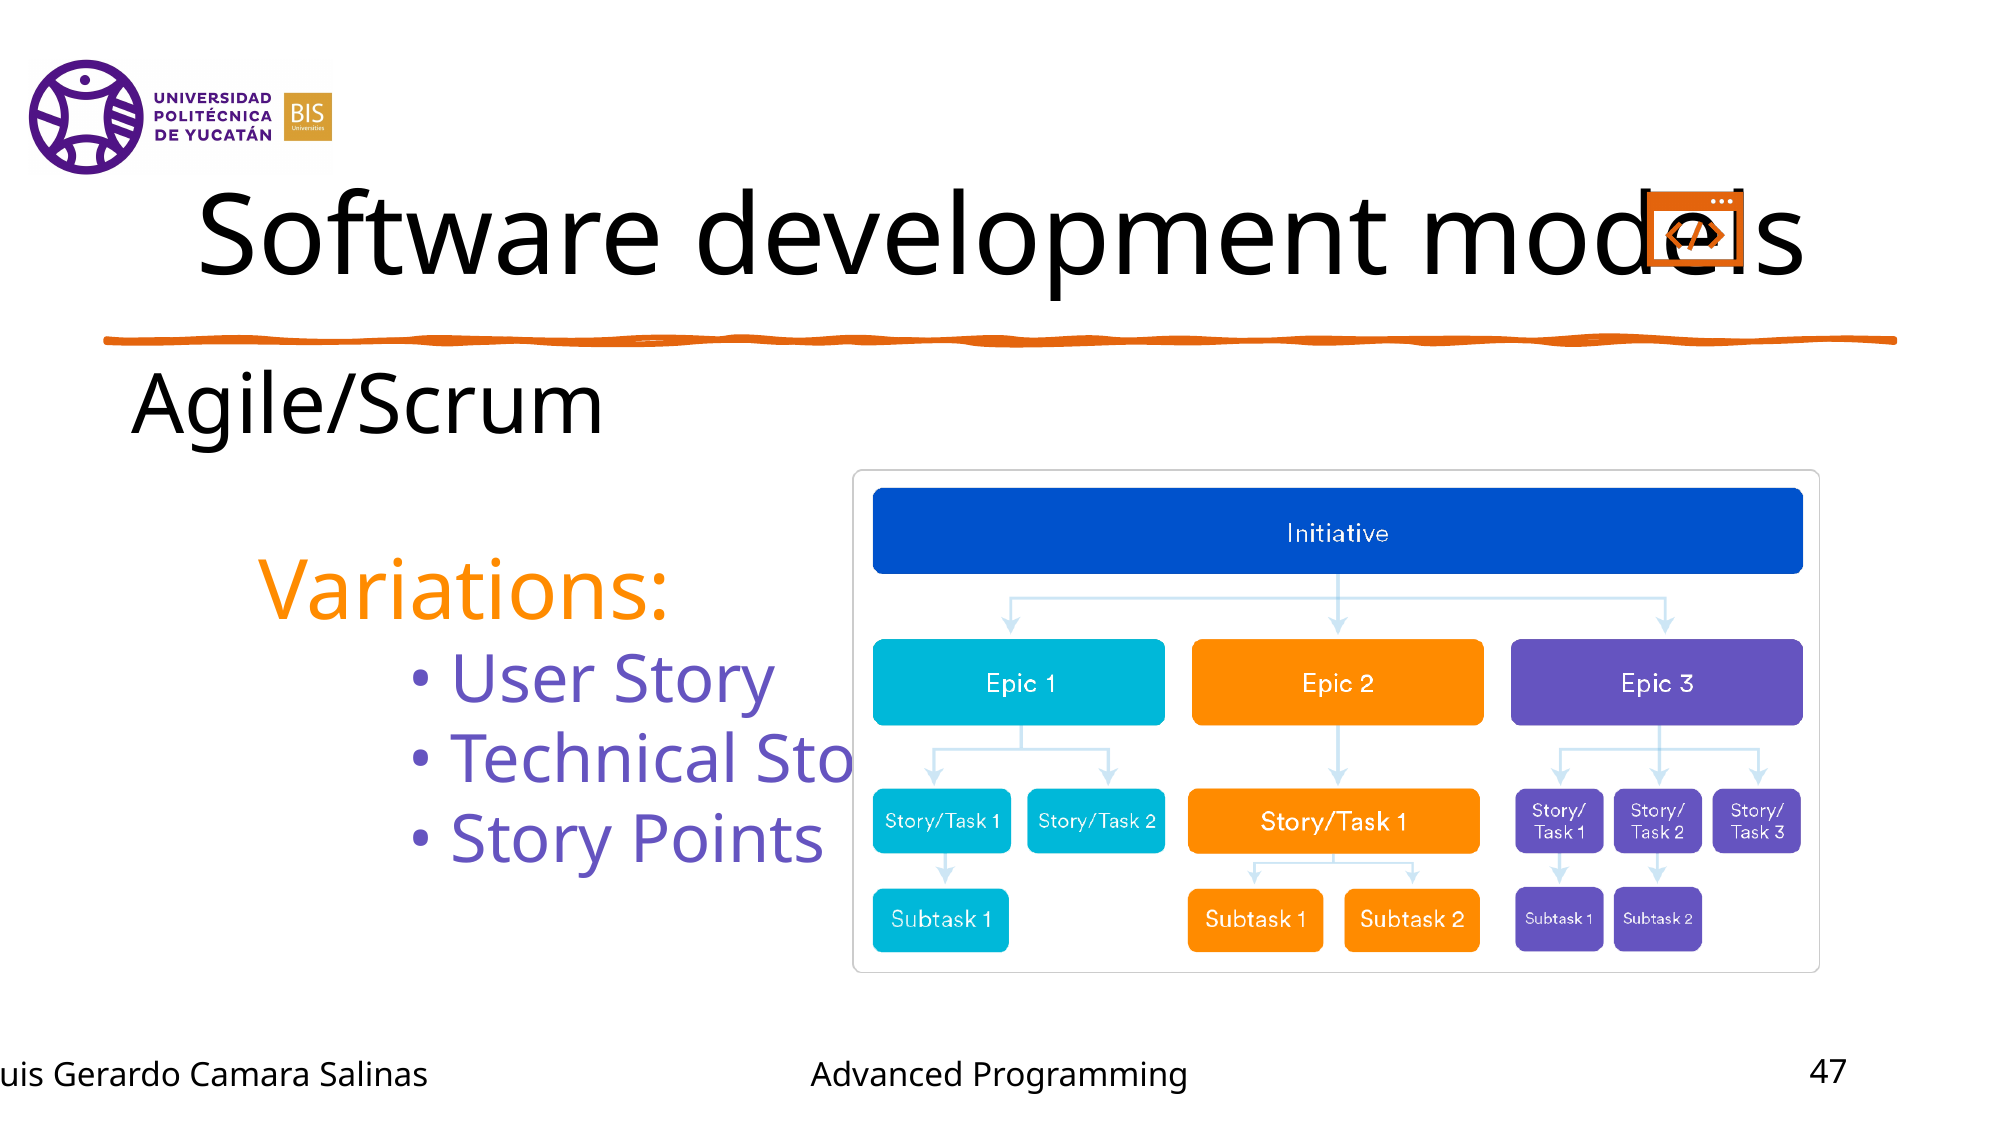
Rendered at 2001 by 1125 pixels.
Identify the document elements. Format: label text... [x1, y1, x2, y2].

footer Advanced Programming [662, 1042, 1338, 1103]
title Software development models [140, 120, 1865, 338]
text_box Luis Gerardo Camara Salinas [0, 1042, 543, 1103]
picture [852, 469, 1820, 973]
slide_number 47 [1412, 1042, 1863, 1103]
picture [28, 59, 333, 175]
text_box Variations: • User Story • Technical Story • Story Points [243, 528, 852, 884]
text_box Agile/Scrum [116, 342, 1842, 458]
picture [1637, 171, 1753, 287]
